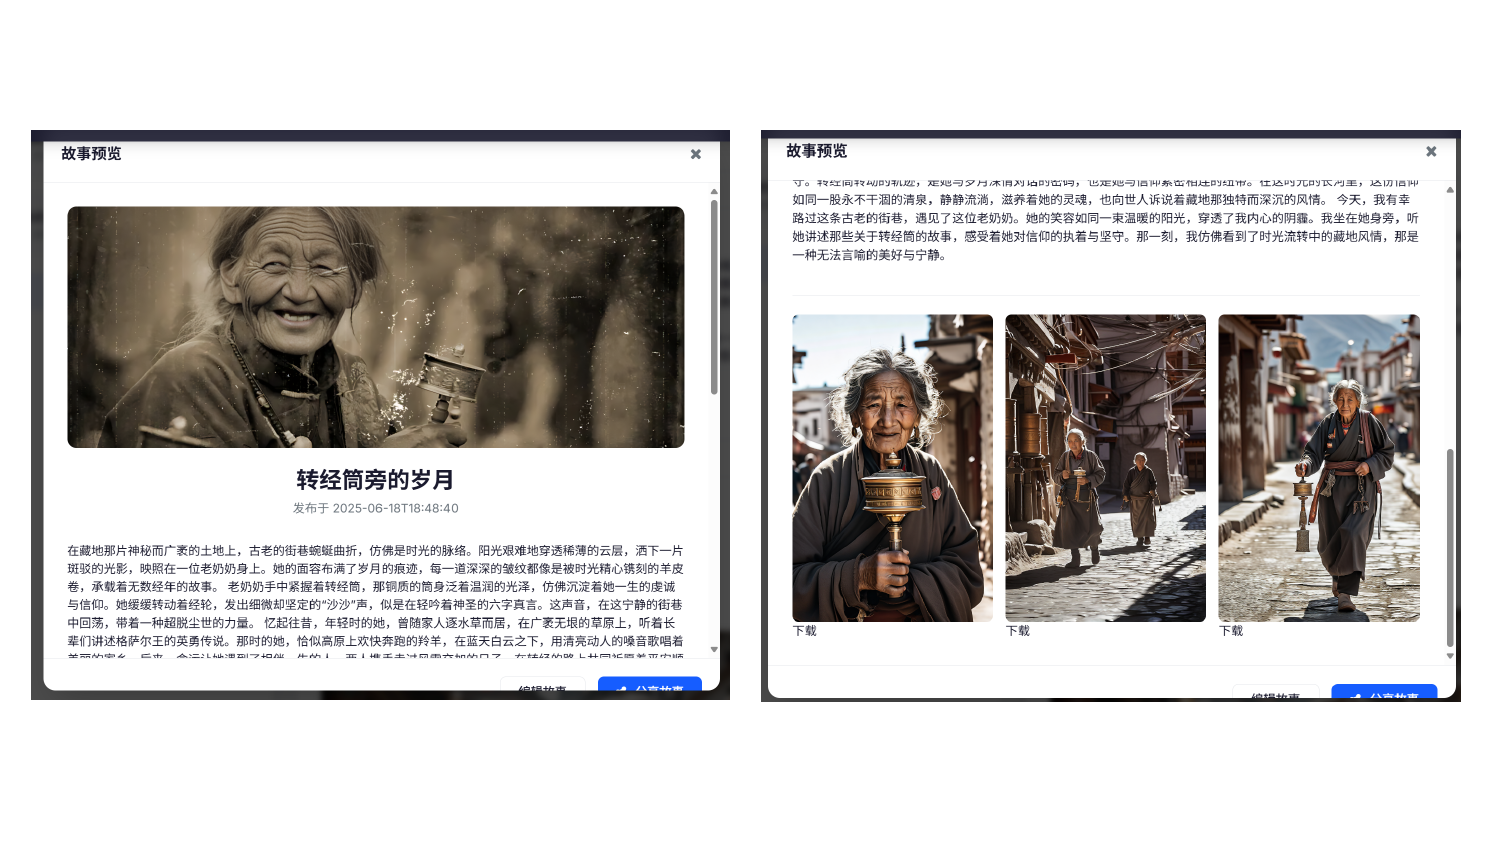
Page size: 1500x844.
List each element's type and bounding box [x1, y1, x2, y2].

picture [31, 130, 730, 700]
picture [761, 130, 1461, 702]
